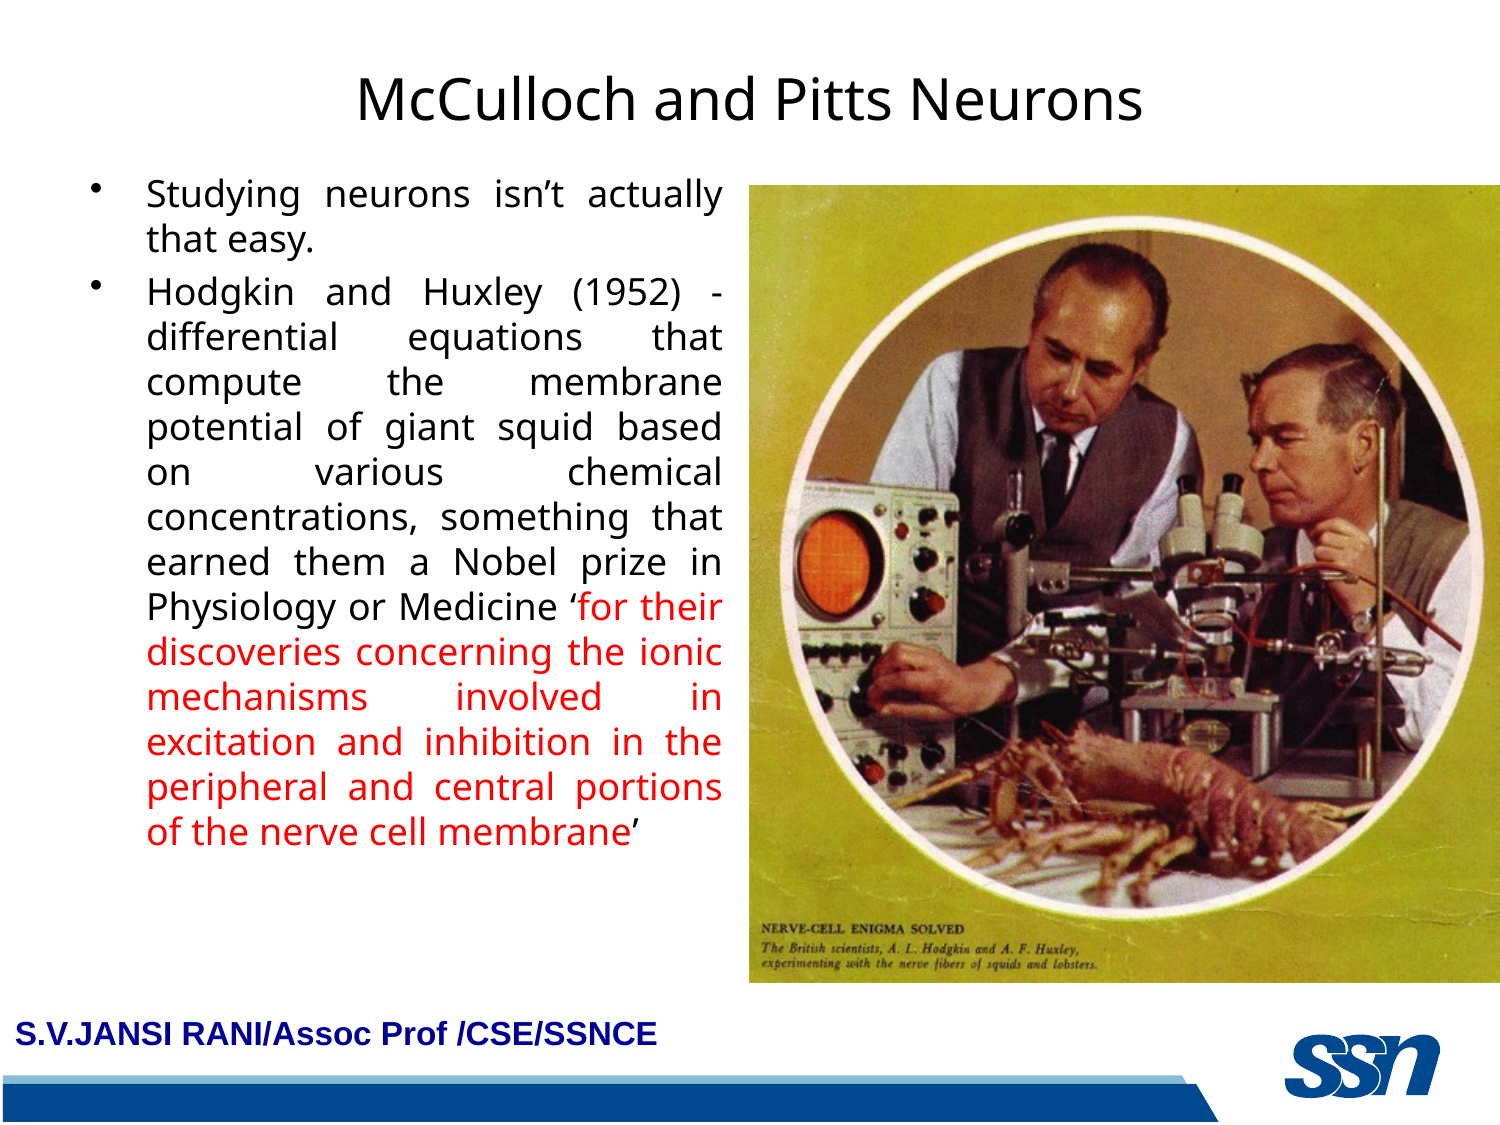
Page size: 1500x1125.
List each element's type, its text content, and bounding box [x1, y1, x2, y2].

list Studying neurons isn’t actually that easy. Hodgkin and Huxley (1952) - differential equations that compute the membrane potential of giant squid based on various chemical concentrations, something that earned them a Nobel prize in Physiology or Medicine ‘for their discoveries concerning the ionic mechanisms involved in excitation and inhibition in the peripheral and central portions of the nerve cell membrane’ [74, 162, 739, 1024]
picture [748, 184, 1500, 983]
title McCulloch and Pitts Neurons [74, 44, 1426, 151]
